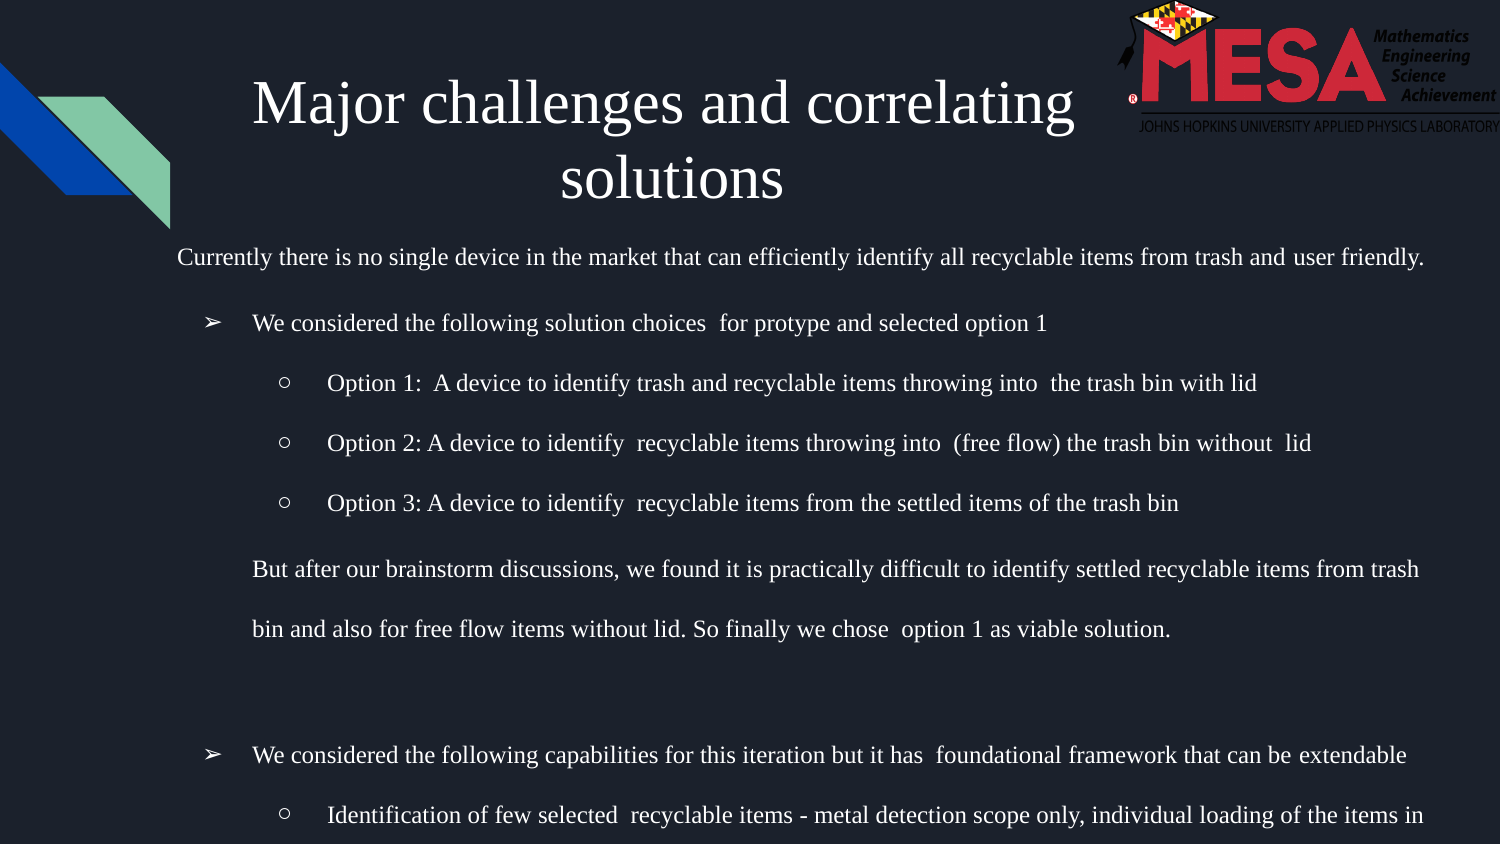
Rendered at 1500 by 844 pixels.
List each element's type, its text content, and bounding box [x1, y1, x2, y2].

list Currently there is no single device in the market that can efficiently identify all recyclable items from trash and user friendly. We considered the following solution choices for protype and selected option 1 Option 1: A device to identify trash and recyclable items throwing into the trash bin with lid Option 2: A device to identify recyclable items throwing into (free flow) the trash bin without lid Option 3: A device to identify recyclable items from the settled items of the trash bin But after our brainstorm discussions, we found it is practically difficult to identify settled recyclable items from trash bin and also for free flow items without lid. So finally we chose option 1 as viable solution. We considered the following capabilities for this iteration but it has foundational framework that can be extendable Identification of few selected recyclable items - metal detection scope only, individual loading of the items in trash bin, LCD display for prompts along with buzzer, Lid auto open/close, residential usage only. [162, 195, 1460, 830]
picture [1116, 0, 1500, 132]
title Major challenges and correlating solutions [95, 45, 1250, 196]
